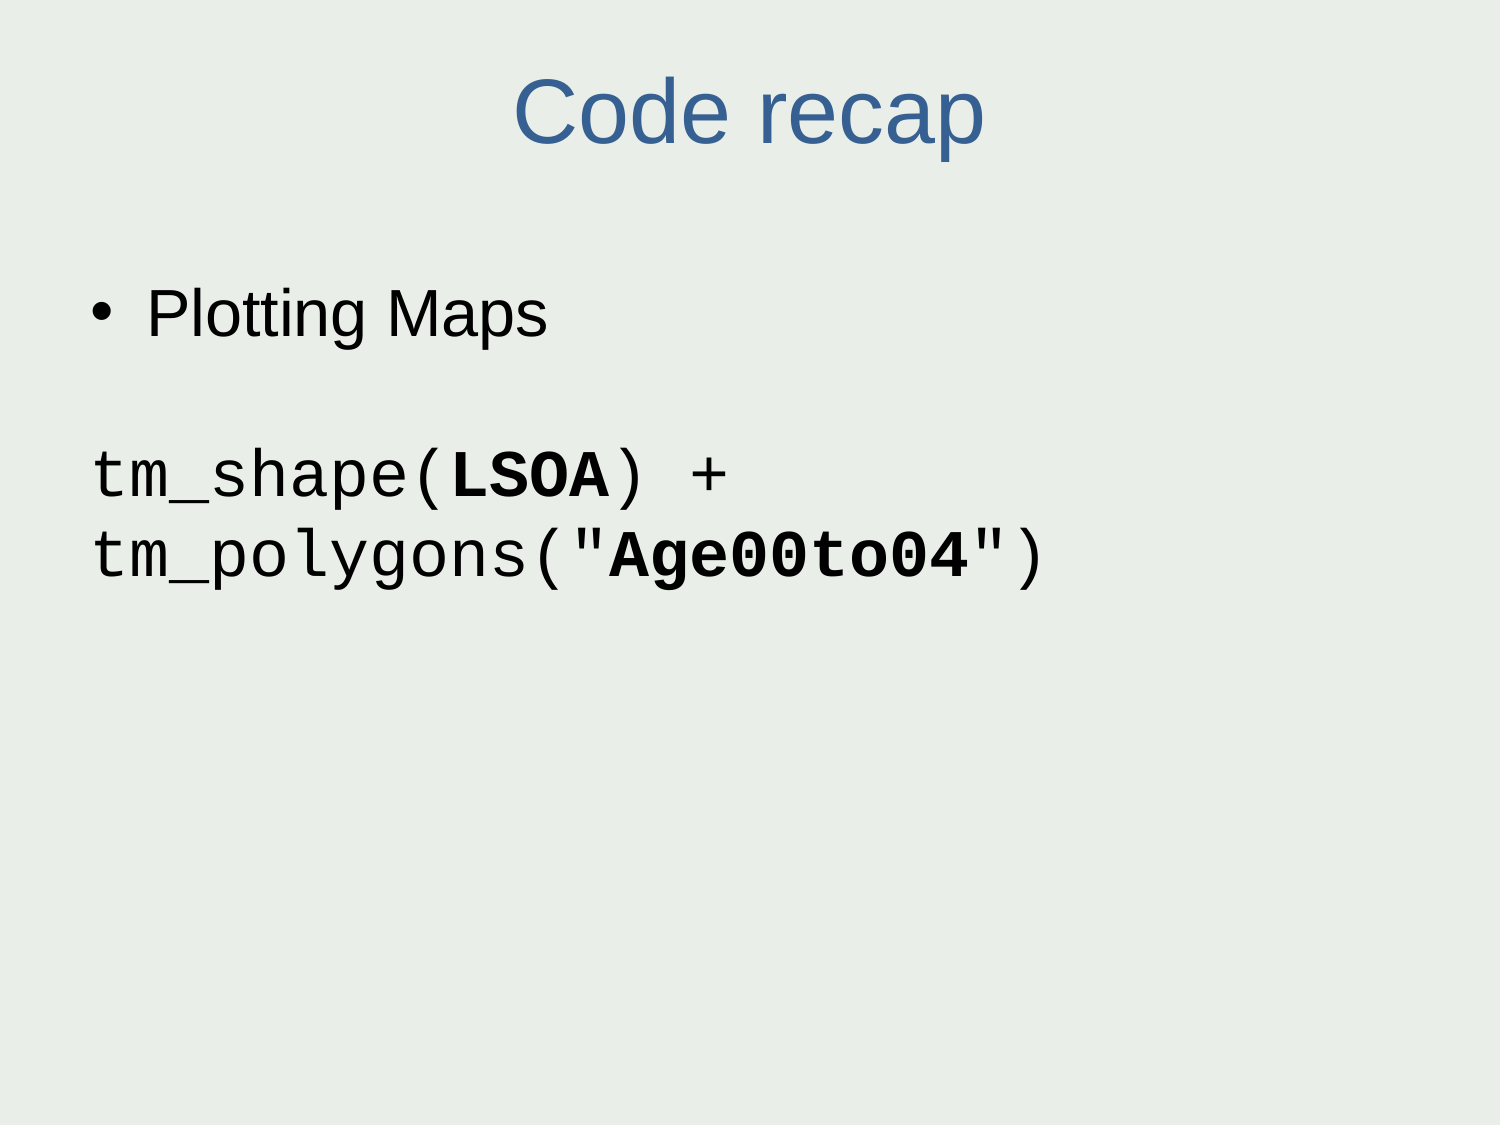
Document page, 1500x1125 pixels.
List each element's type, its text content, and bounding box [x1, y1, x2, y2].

text_box Plotting Maps tm_shape(LSOA) + tm_polygons("Age00to04") [75, 262, 1425, 1005]
text_box Code recap [75, 45, 1425, 233]
